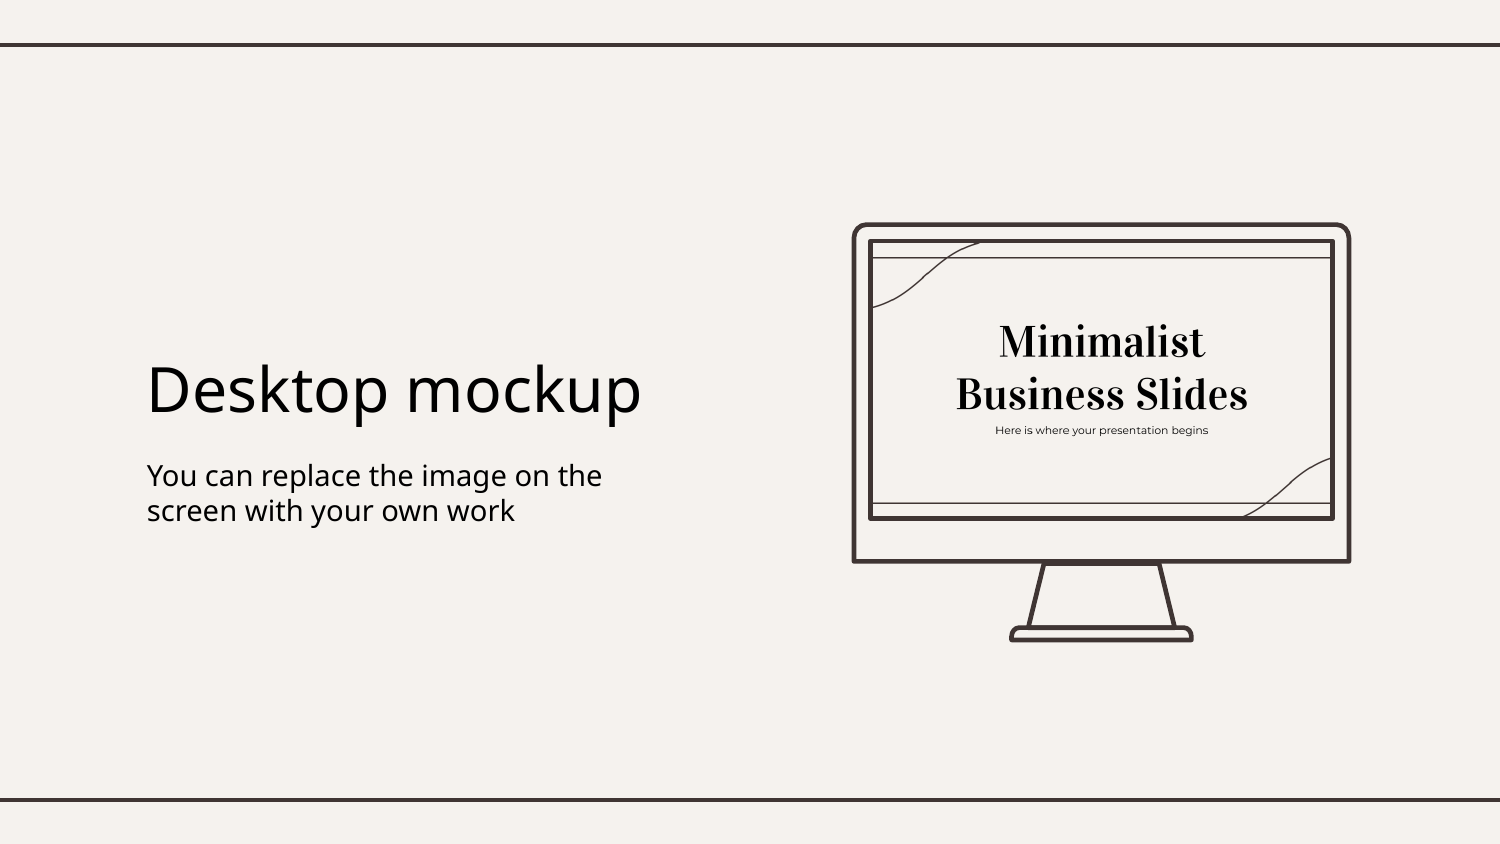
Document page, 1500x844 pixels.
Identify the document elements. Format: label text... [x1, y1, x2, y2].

subtitle You can replace the image on the screen with your own work [131, 441, 651, 534]
title Desktop mockup [131, 334, 803, 446]
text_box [853, 224, 1350, 641]
picture [872, 243, 1331, 517]
